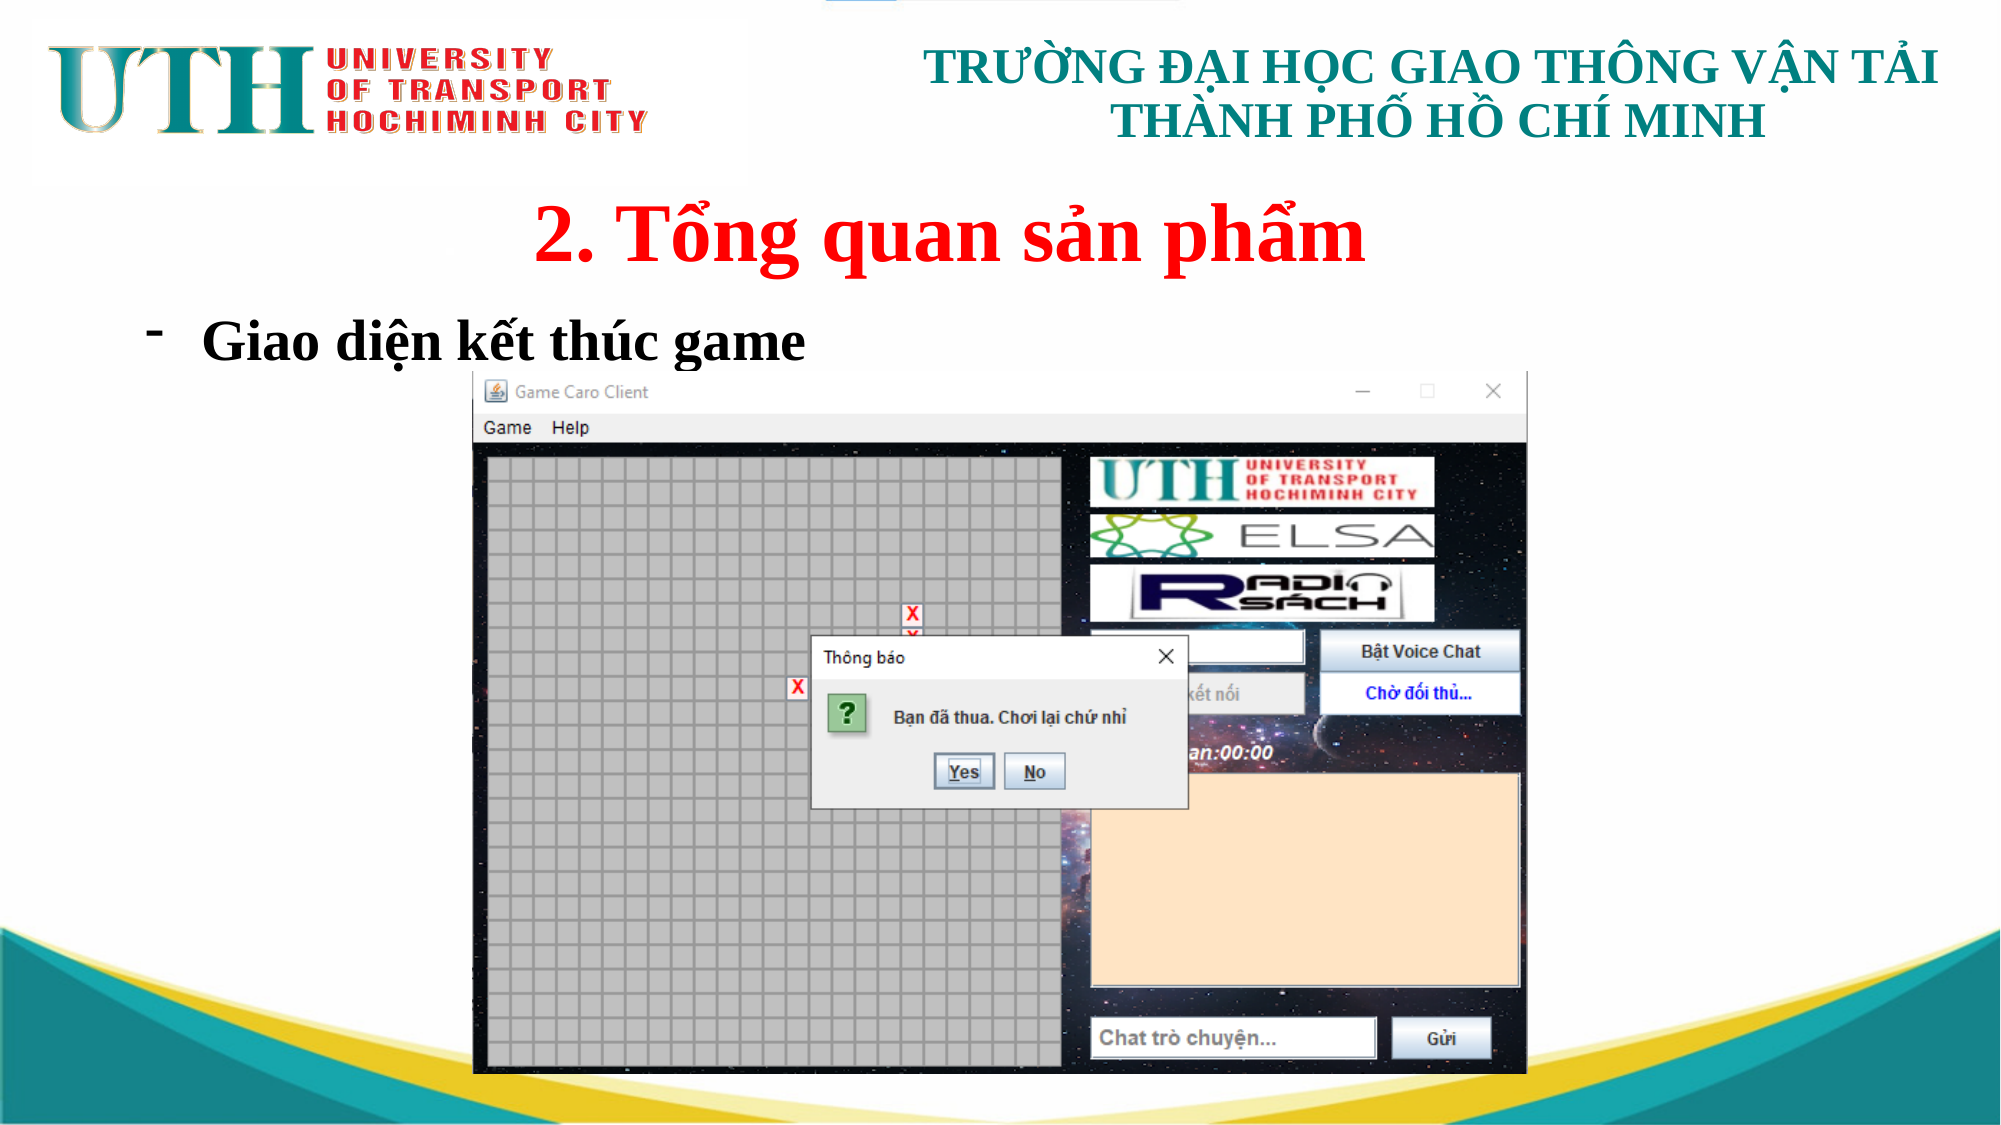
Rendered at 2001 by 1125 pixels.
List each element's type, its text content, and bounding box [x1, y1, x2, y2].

text_box Giao diện kết thúc game [130, 294, 1870, 490]
title 2. Tổng quan sản phẩm [200, 174, 1701, 294]
picture [0, 0, 2001, 1125]
